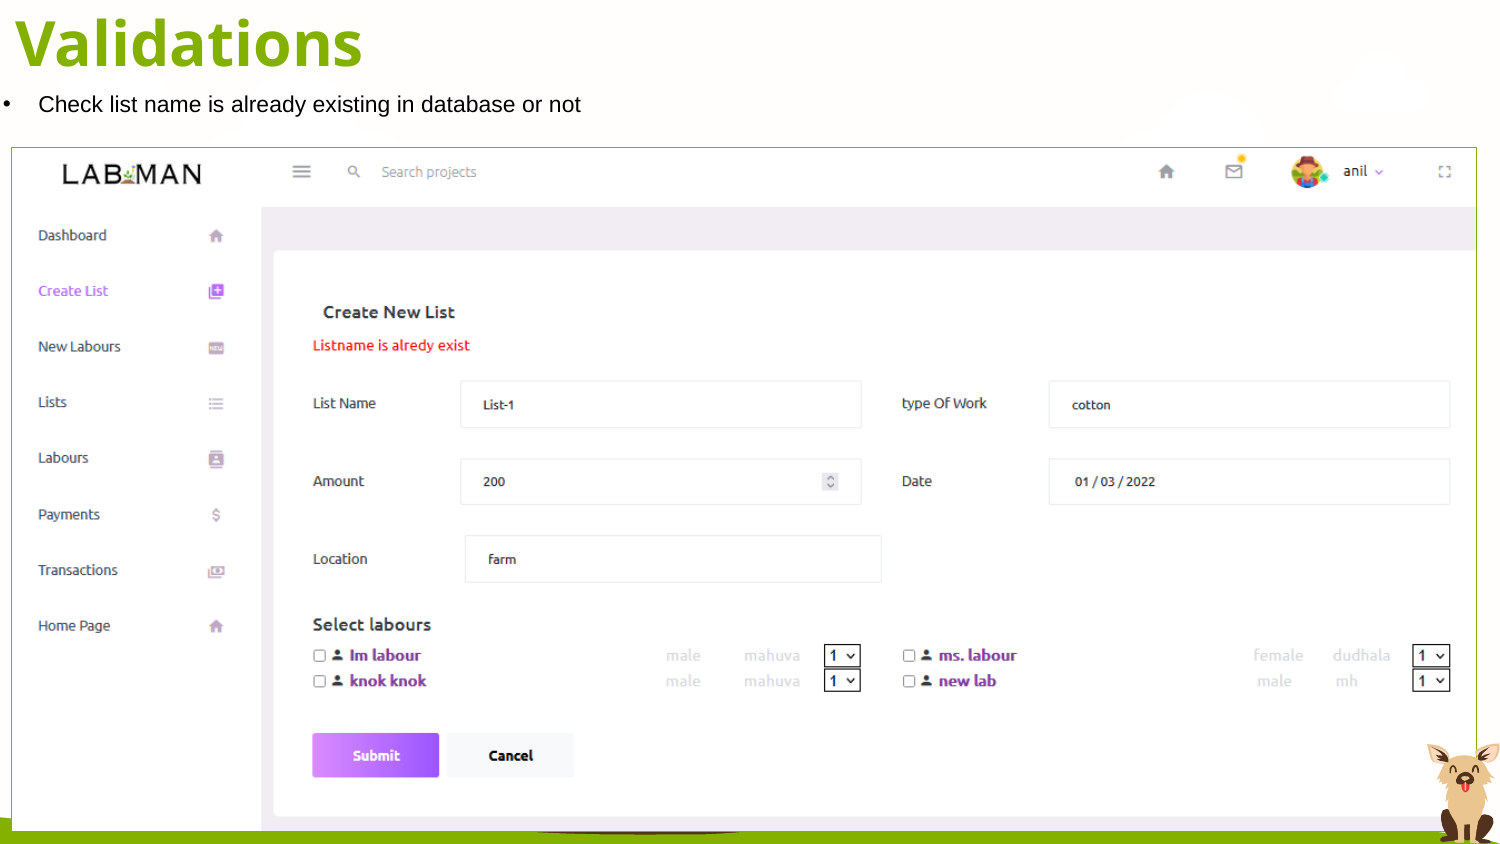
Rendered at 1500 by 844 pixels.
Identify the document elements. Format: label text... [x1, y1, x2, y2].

title Validations [0, 0, 446, 82]
text_box Check list name is already existing in database or not [0, 82, 597, 125]
picture [11, 147, 1477, 833]
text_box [1426, 743, 1500, 844]
